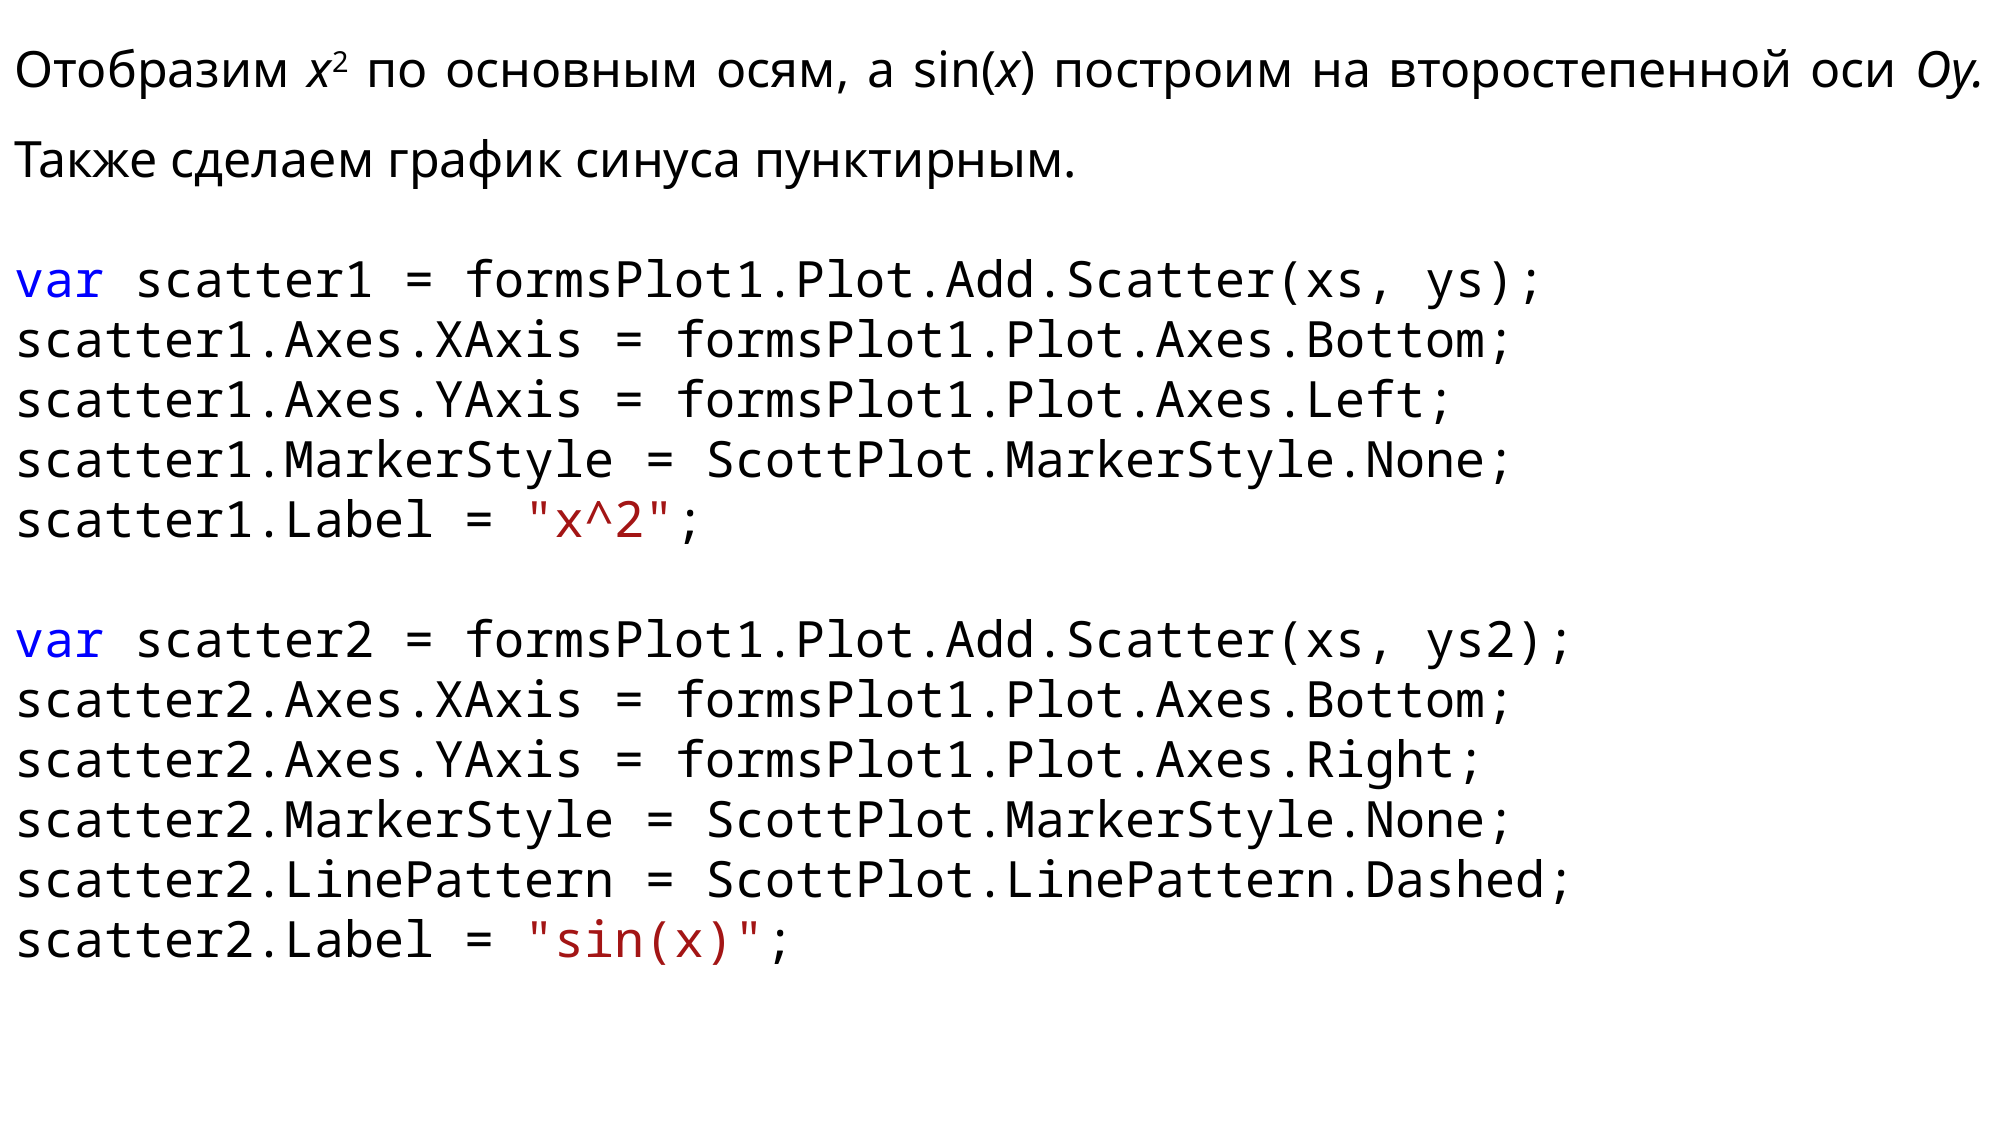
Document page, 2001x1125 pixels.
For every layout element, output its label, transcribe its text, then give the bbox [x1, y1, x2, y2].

text_box Отобразим x2 по основным осям, а sin(x) построим на второстепенной оси Oy. Также сделаем график синуса пунктирным. var scatter1 = formsPlot1.Plot.Add.Scatter(xs, ys); scatter1.Axes.XAxis = formsPlot1.Plot.Axes.Bottom; scatter1.Axes.YAxis = formsPlot1.Plot.Axes.Left; scatter1.MarkerStyle = ScottPlot.MarkerStyle.None; scatter1.Label = "x^2"; var scatter2 = formsPlot1.Plot.Add.Scatter(xs, ys2); scatter2.Axes.XAxis = formsPlot1.Plot.Axes.Bottom; scatter2.Axes.YAxis = formsPlot1.Plot.Axes.Right; scatter2.MarkerStyle = ScottPlot.MarkerStyle.None; scatter2.LinePattern = ScottPlot.LinePattern.Dashed; scatter2.Label = "sin(x)"; [0, 0, 2000, 975]
